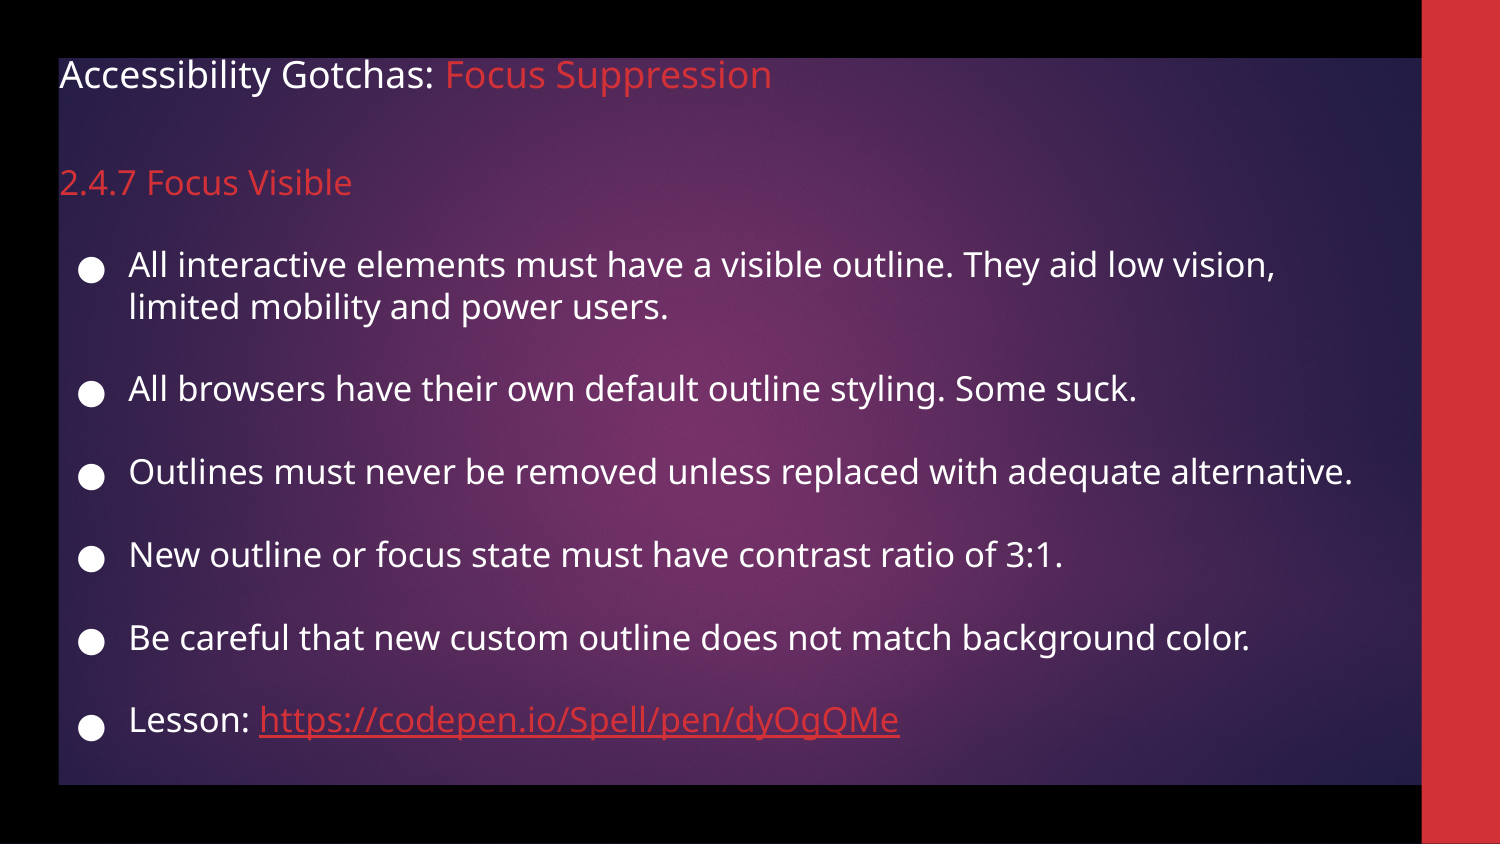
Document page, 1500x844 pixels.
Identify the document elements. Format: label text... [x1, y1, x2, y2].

picture [59, 58, 1421, 785]
text_box [1421, 0, 1500, 844]
title Accessibility Gotchas: Focus Suppression [48, 32, 1380, 102]
subtitle 2.4.7 Focus Visible All interactive elements must have a visible outline. They aid low vision, limited mobility and power users. All browsers have their own default outline styling. Some suck. Outlines must never be removed unless replaced with adequate alternative. New outline or focus state must have contrast ratio of 3:1. Be careful that new custom outline does not match background color. Lesson: https://codepen.io/Spell/pen/dyOgQMe [48, 155, 1380, 757]
